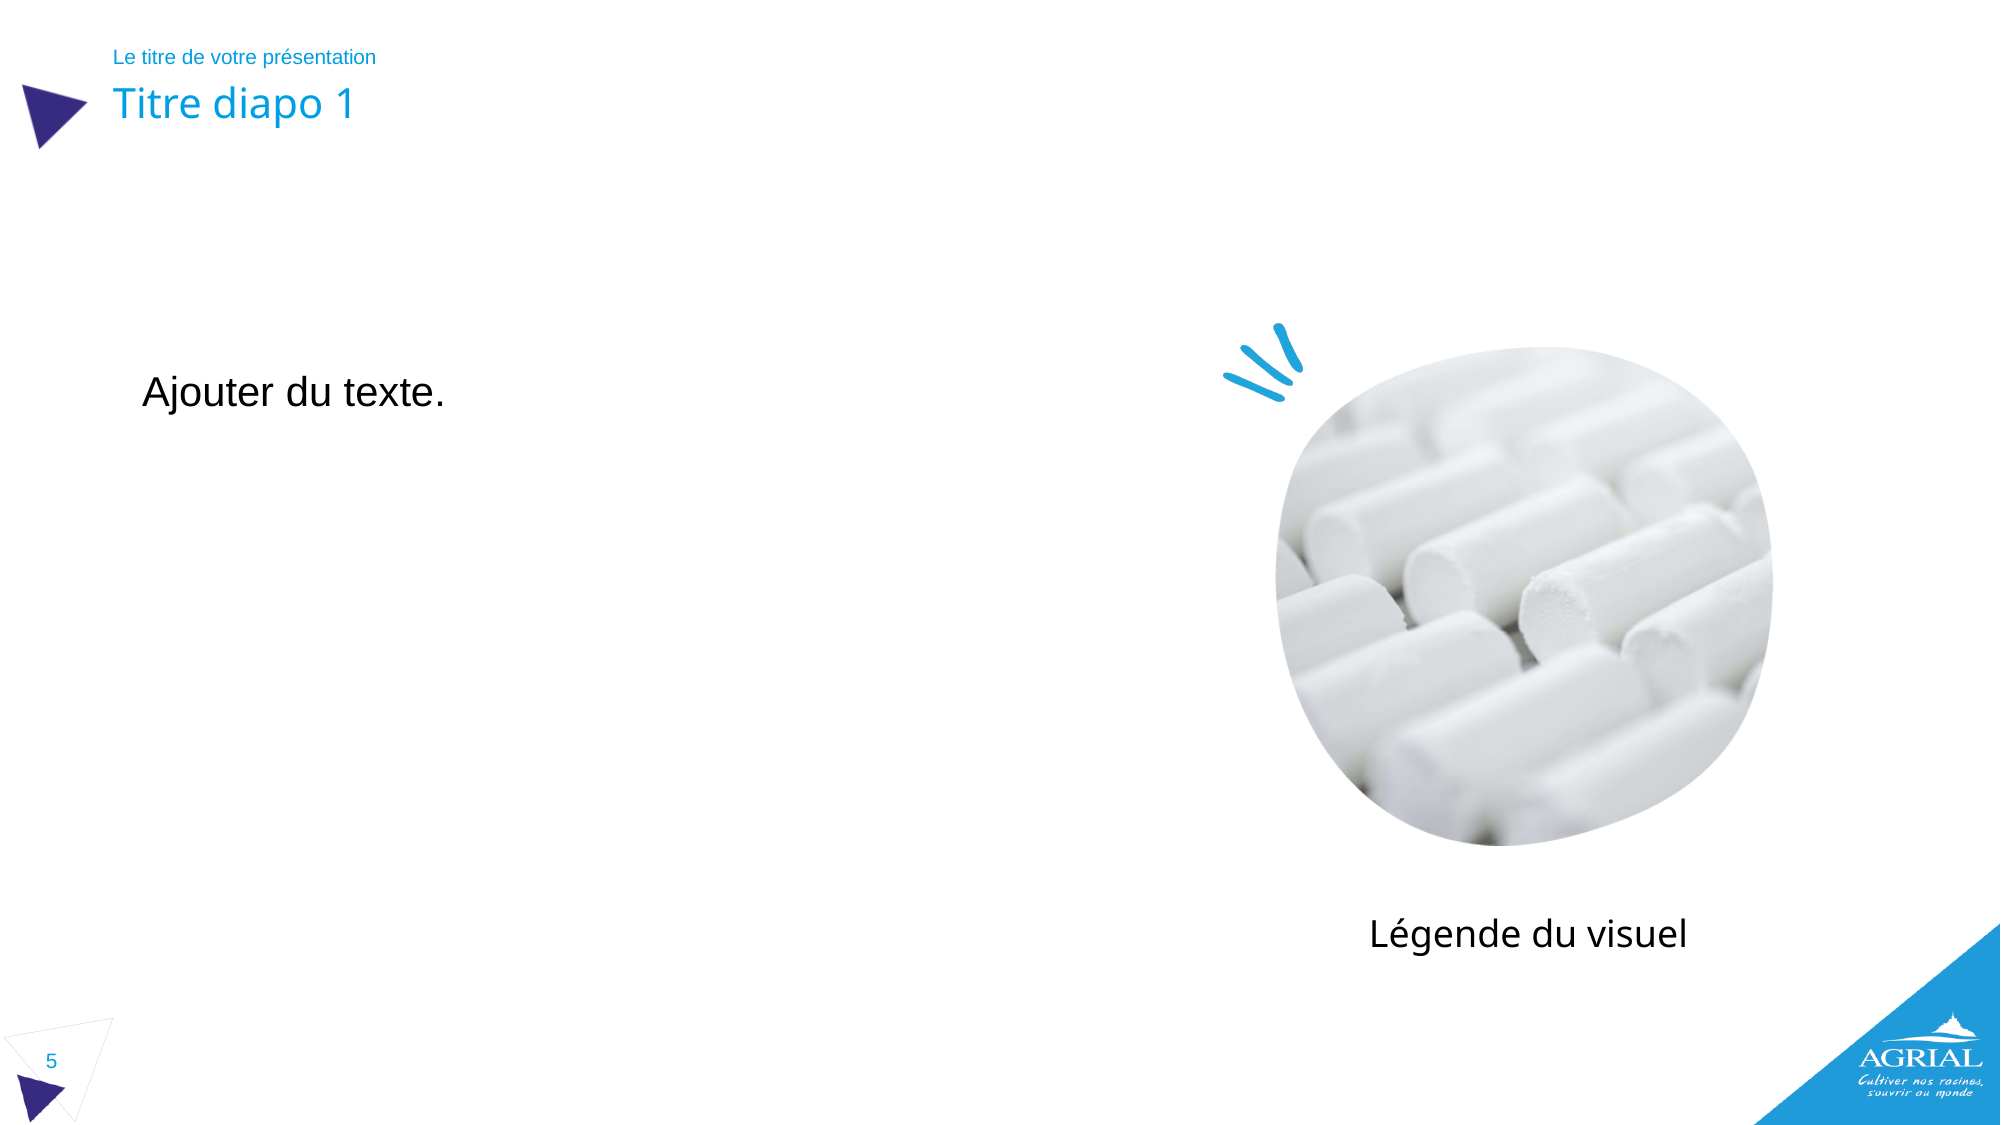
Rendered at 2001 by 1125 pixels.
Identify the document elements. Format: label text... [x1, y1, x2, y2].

picture [1753, 923, 2000, 1125]
title Titre diapo 1 [98, 75, 1824, 159]
picture [1223, 323, 1774, 846]
list Légende du visuel [1262, 894, 1795, 978]
list Ajouter du texte. [127, 362, 1021, 909]
picture [17, 1074, 66, 1123]
text_box Le titre de votre présentation [98, 39, 591, 81]
picture [22, 84, 89, 150]
